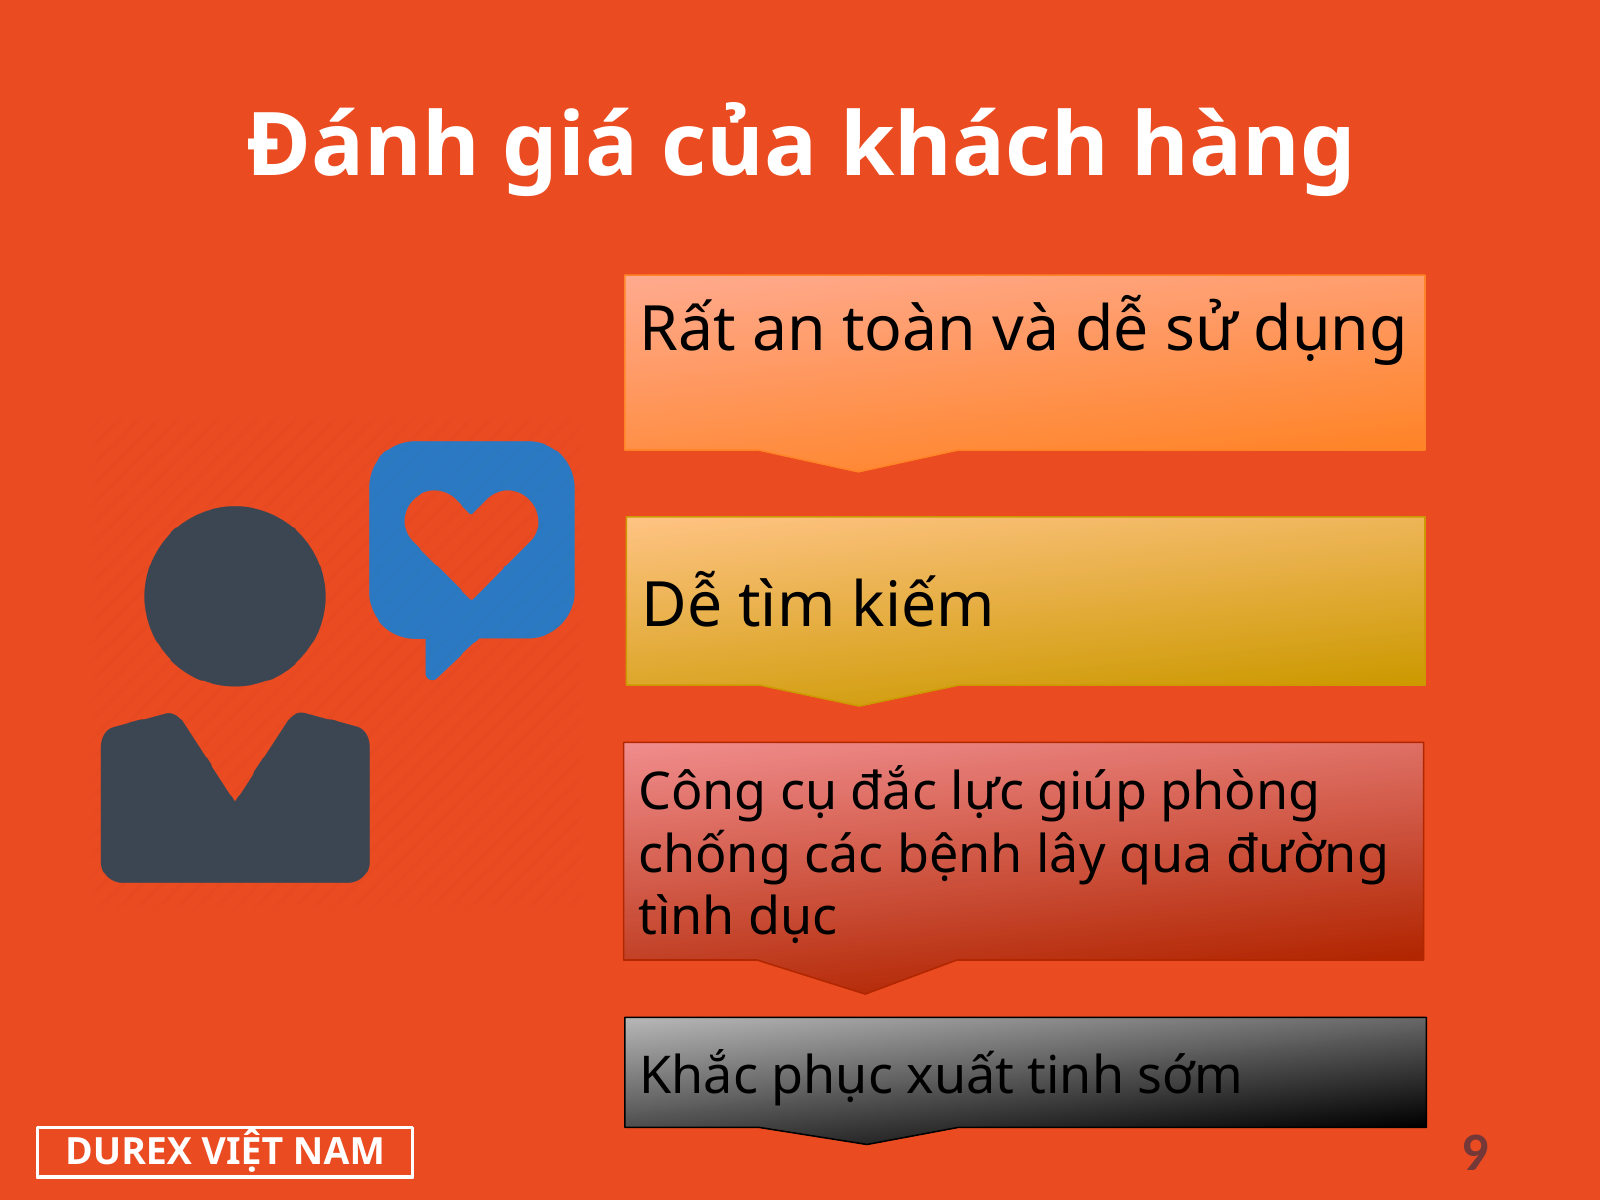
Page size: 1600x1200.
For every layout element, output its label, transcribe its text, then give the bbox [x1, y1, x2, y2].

footer DUREX VIỆT NAM [36, 1126, 414, 1179]
text_box Dễ tìm kiếm [625, 516, 1426, 707]
slide_number 9 [1425, 1108, 1525, 1189]
picture [87, 411, 587, 912]
text_box Công cụ đắc lực giúp phòng chống các bệnh lây qua đường tình dục [622, 741, 1425, 995]
text_box Khắc phục xuất tinh sớm [624, 1016, 1428, 1146]
text_box Rất an toàn và dễ sử dụng [624, 274, 1426, 473]
text_box Đánh giá của khách hàng [109, 105, 1494, 193]
